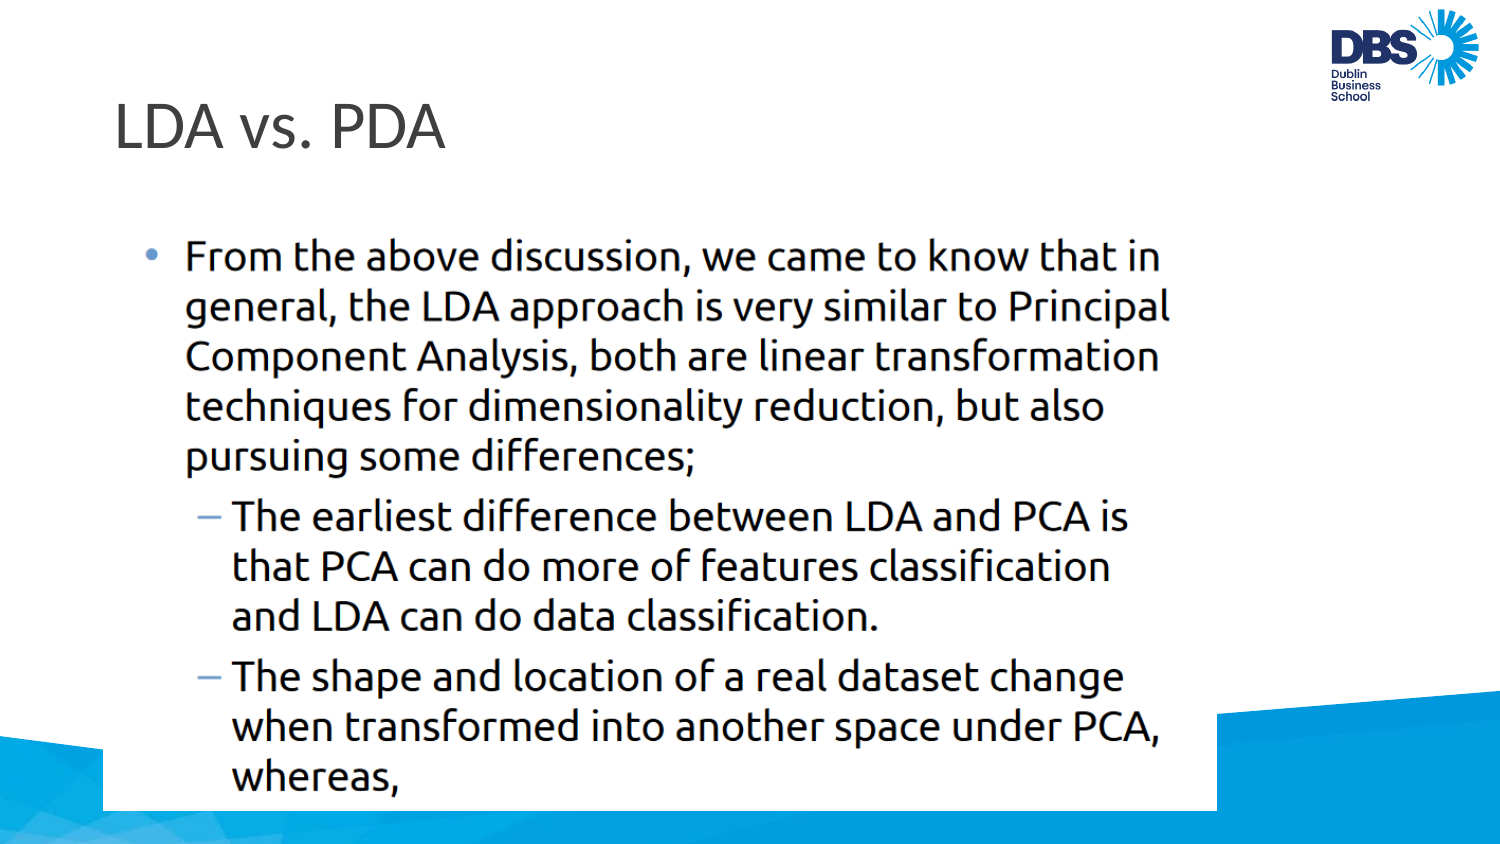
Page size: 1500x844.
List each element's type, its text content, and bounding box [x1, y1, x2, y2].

title LDA vs. PDA [103, 44, 1397, 208]
picture [0, 207, 1217, 844]
picture [1321, 0, 1500, 117]
